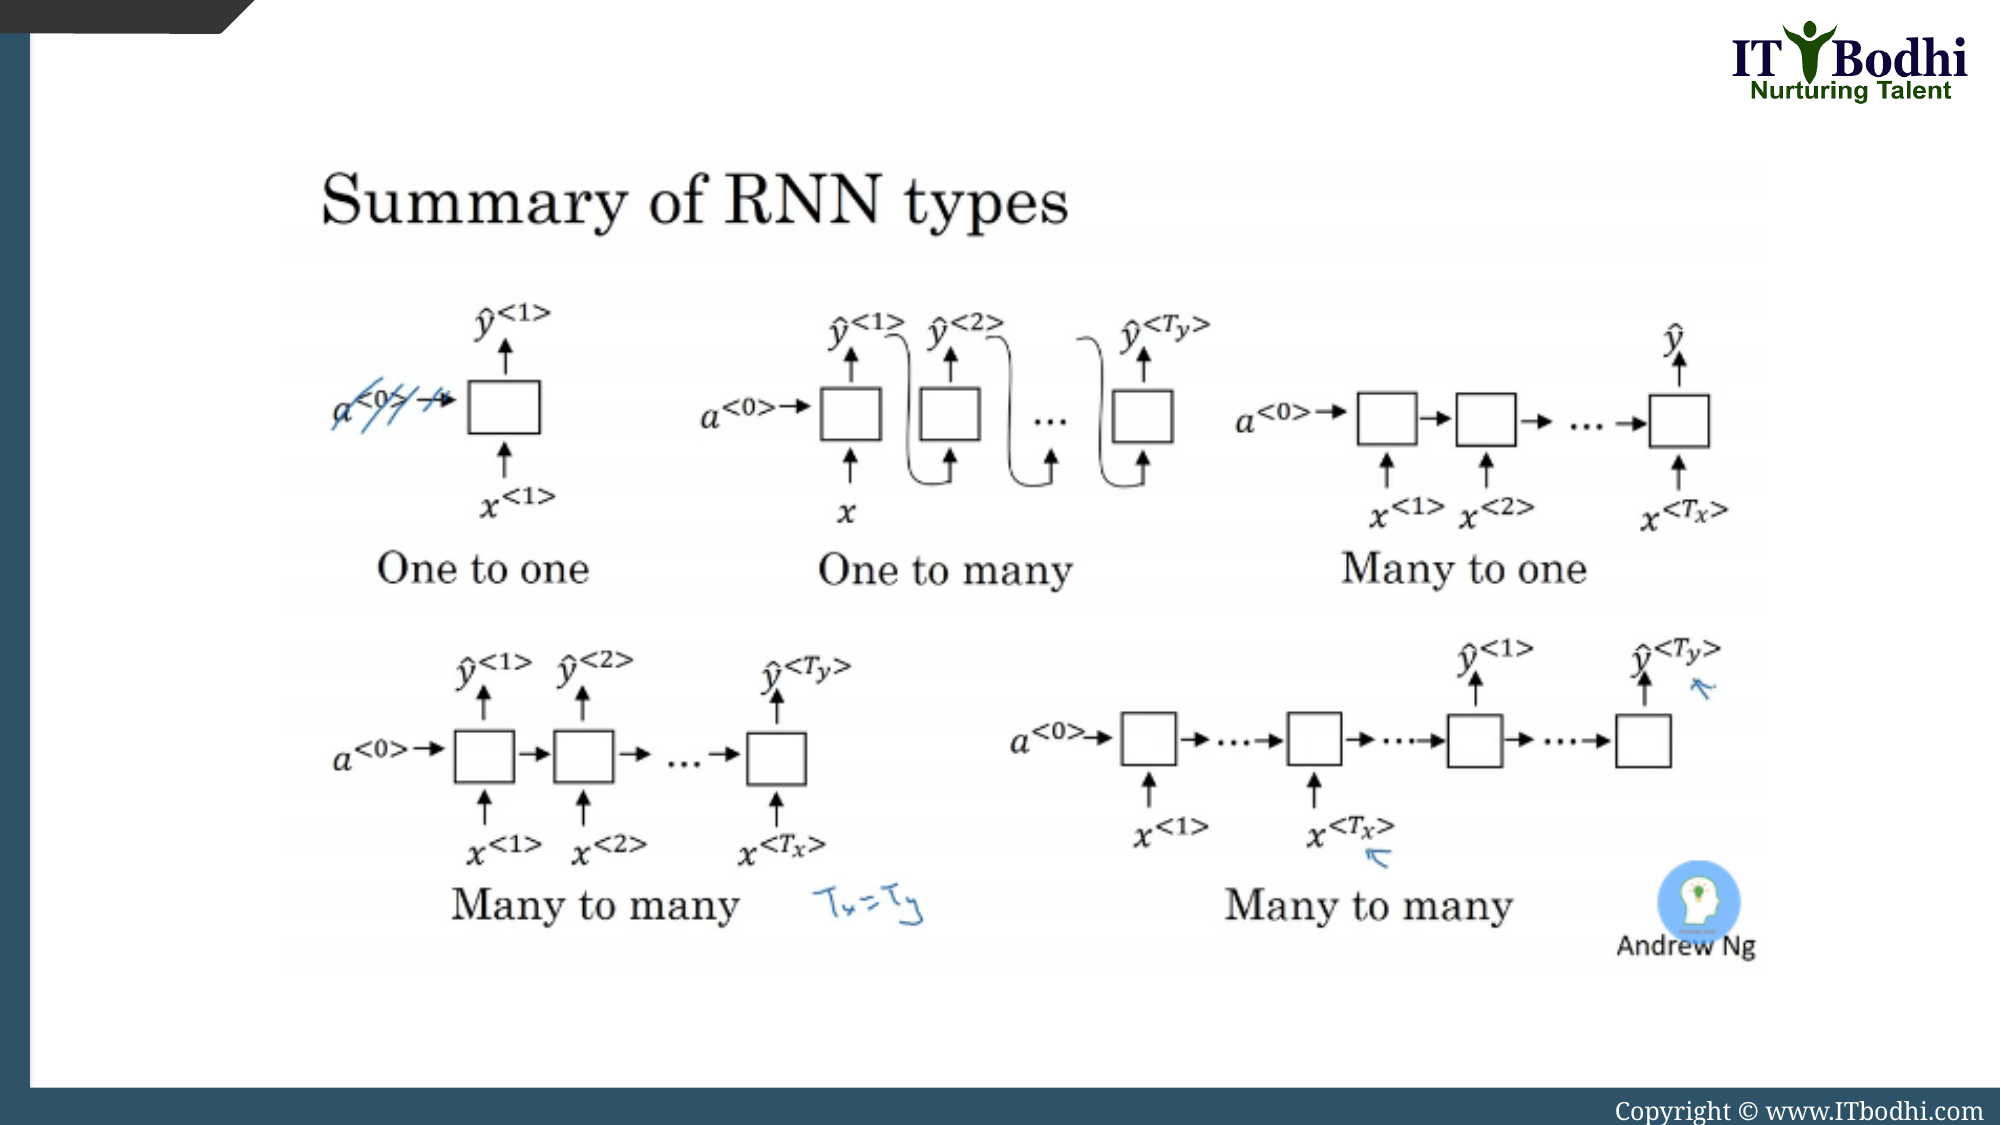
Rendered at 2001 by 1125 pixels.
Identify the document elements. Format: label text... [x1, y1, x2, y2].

picture [287, 137, 1788, 988]
picture [1724, 15, 1976, 113]
text_box Copyright © www.ITbodhi.com [0, 1087, 2000, 1125]
